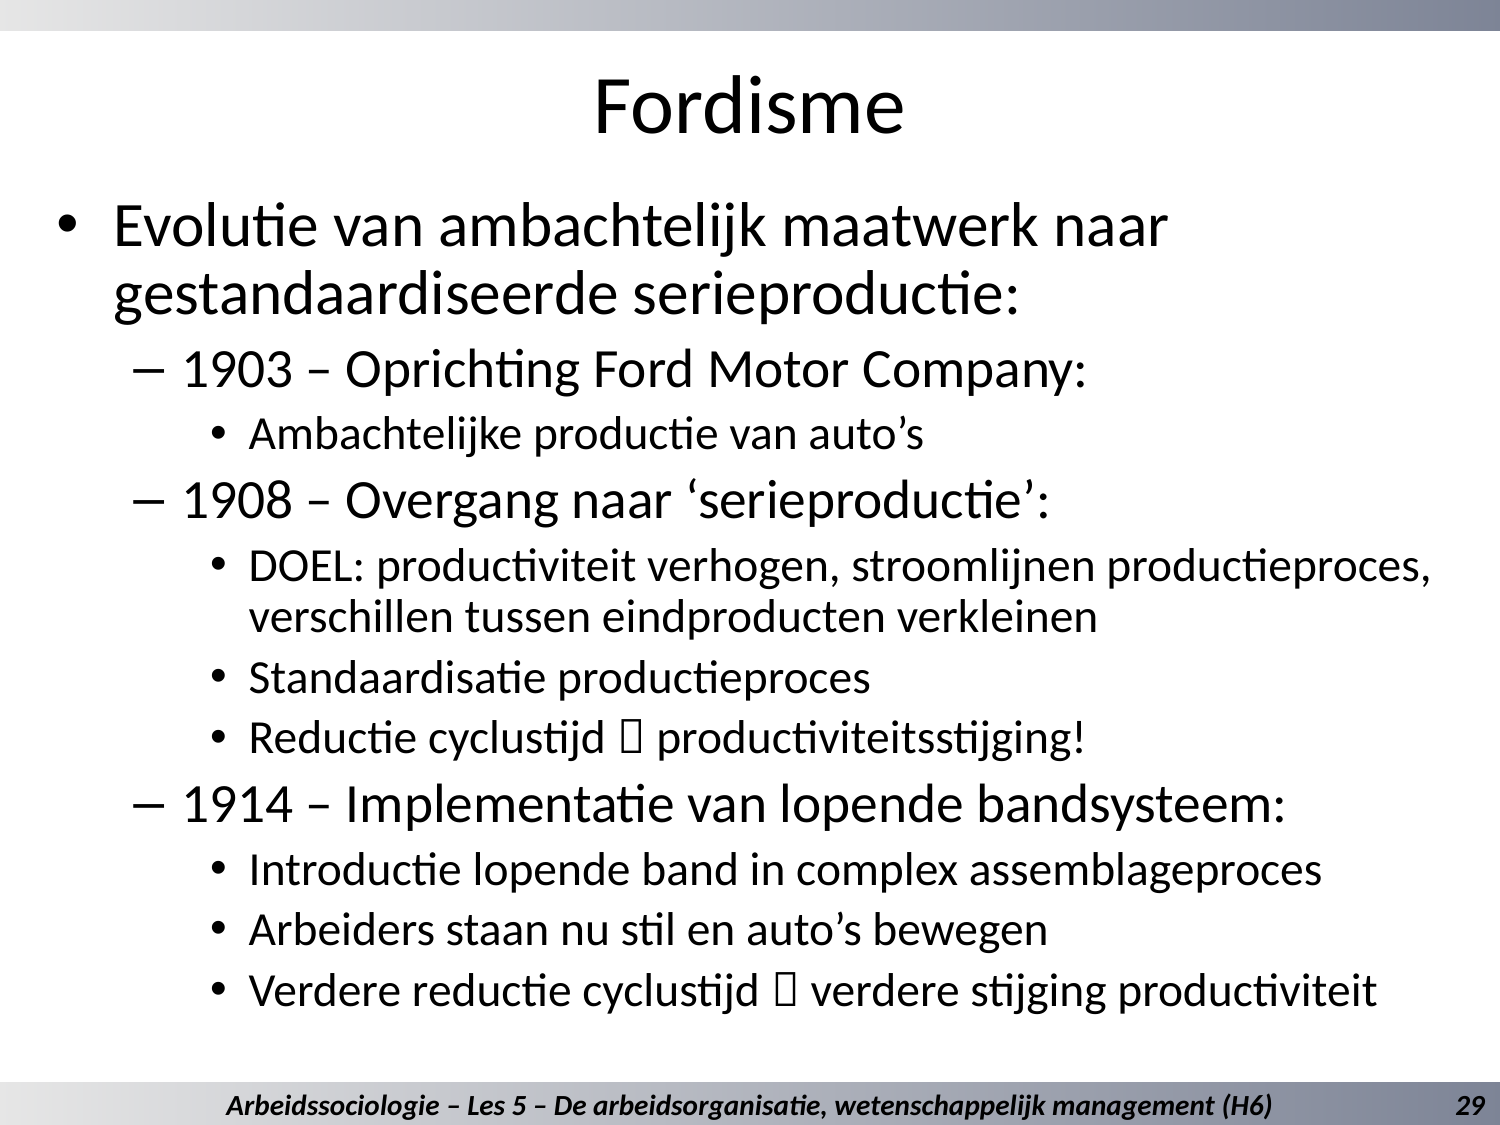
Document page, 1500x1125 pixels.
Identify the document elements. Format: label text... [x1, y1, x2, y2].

text_box [0, 0, 1500, 31]
footer Arbeidssociologie – Les 5 – De arbeidsorganisatie, wetenschappelijk management (H6) [0, 1082, 1074, 1125]
list Evolutie van ambachtelijk maatwerk naar gestandaardiseerde serieproductie: 1903 – Oprichting Ford Motor Company: Ambachtelijke productie van auto’s 1908 – Overgang naar ‘serieproductie’: DOEL: productiviteit verhogen, stroomlijnen productieproces, verschillen tussen eindproducten verkleinen Standaardisatie productieproces Reductie cyclustijd  productiviteitsstijging! 1914 – Implementatie van lopende bandsysteem: Introductie lopende band in complex assemblageproces Arbeiders staan nu stil en auto’s bewegen Verdere reductie cyclustijd  verdere stijging productiviteit [41, 184, 1459, 1082]
text_box 29 [1074, 1082, 1500, 1125]
title Fordisme [35, 31, 1465, 170]
